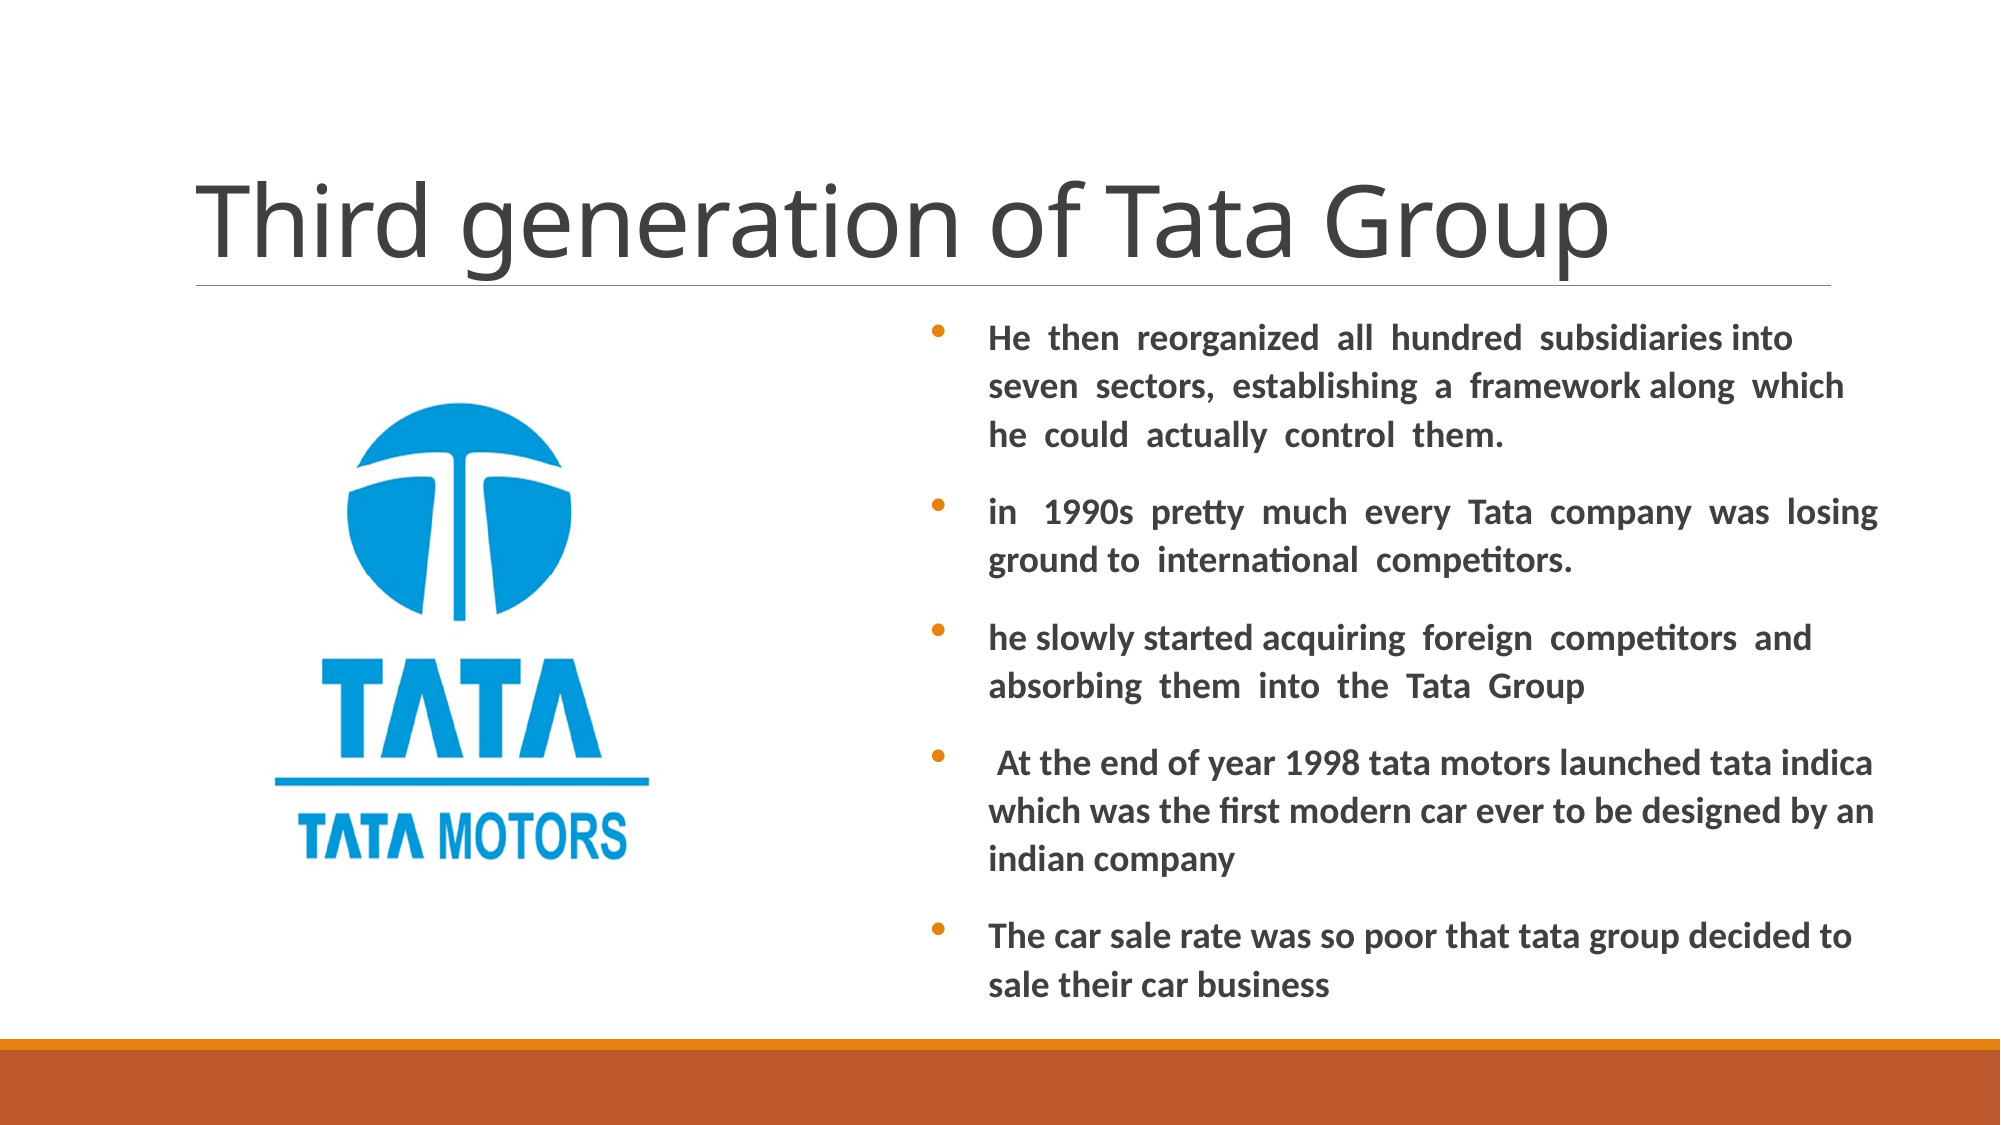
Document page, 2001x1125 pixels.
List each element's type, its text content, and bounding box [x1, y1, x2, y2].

list He then reorganized all hundred subsidiaries into seven sectors, establishing a framework along which he could actually control them. in 1990s pretty much every Tata company was losing ground to international competitors. he slowly started acquiring foreign competitors and absorbing them into the Tata Group At the end of year 1998 tata motors launched tata indica which was the first modern car ever to be designed by an indian company The car sale rate was so poor that tata group decided to sale their car business [932, 302, 1901, 1039]
title Third generation of Tata Group [180, 47, 1830, 285]
picture [210, 354, 715, 906]
